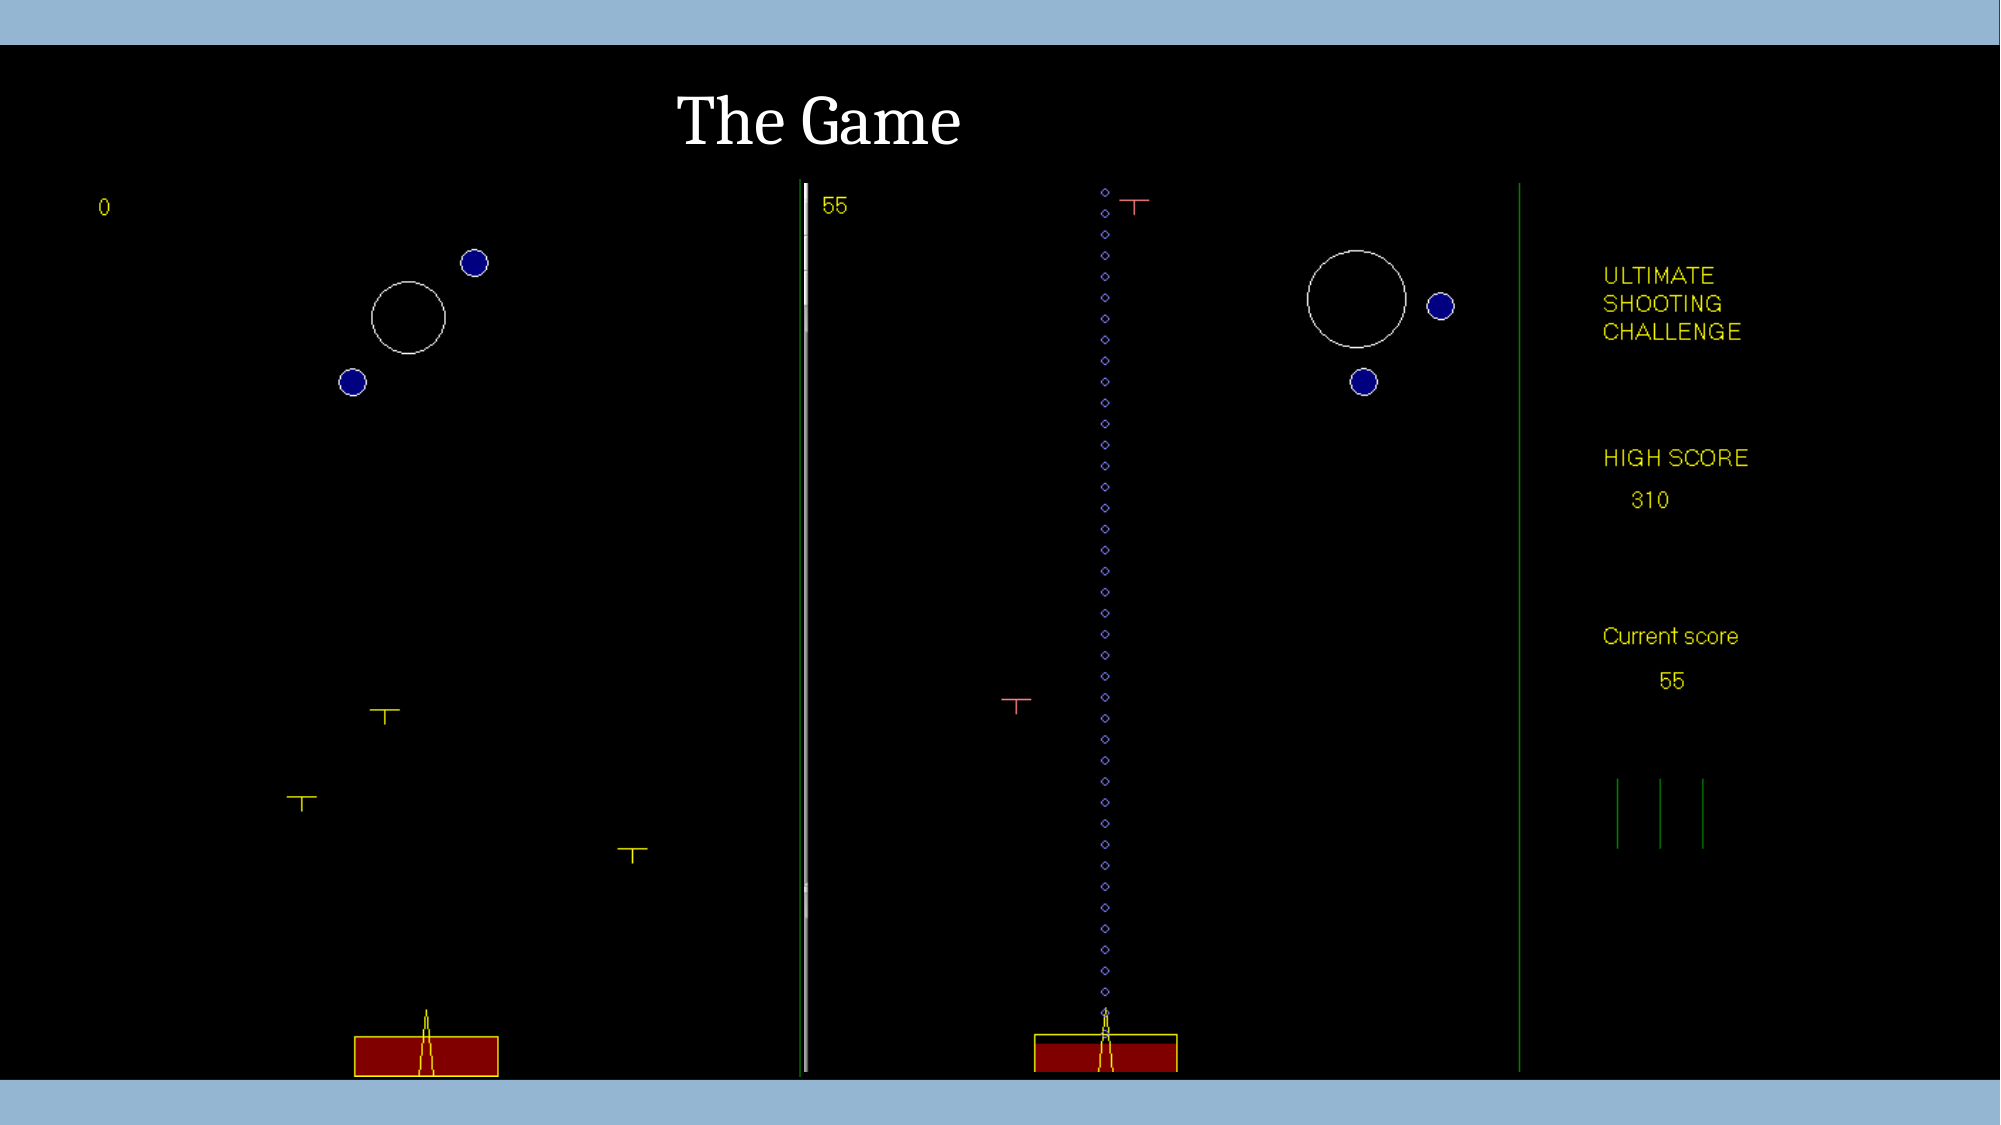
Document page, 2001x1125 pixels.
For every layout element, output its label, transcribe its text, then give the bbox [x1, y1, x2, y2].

text_box The Game [661, 76, 2000, 279]
picture [88, 179, 1799, 1077]
